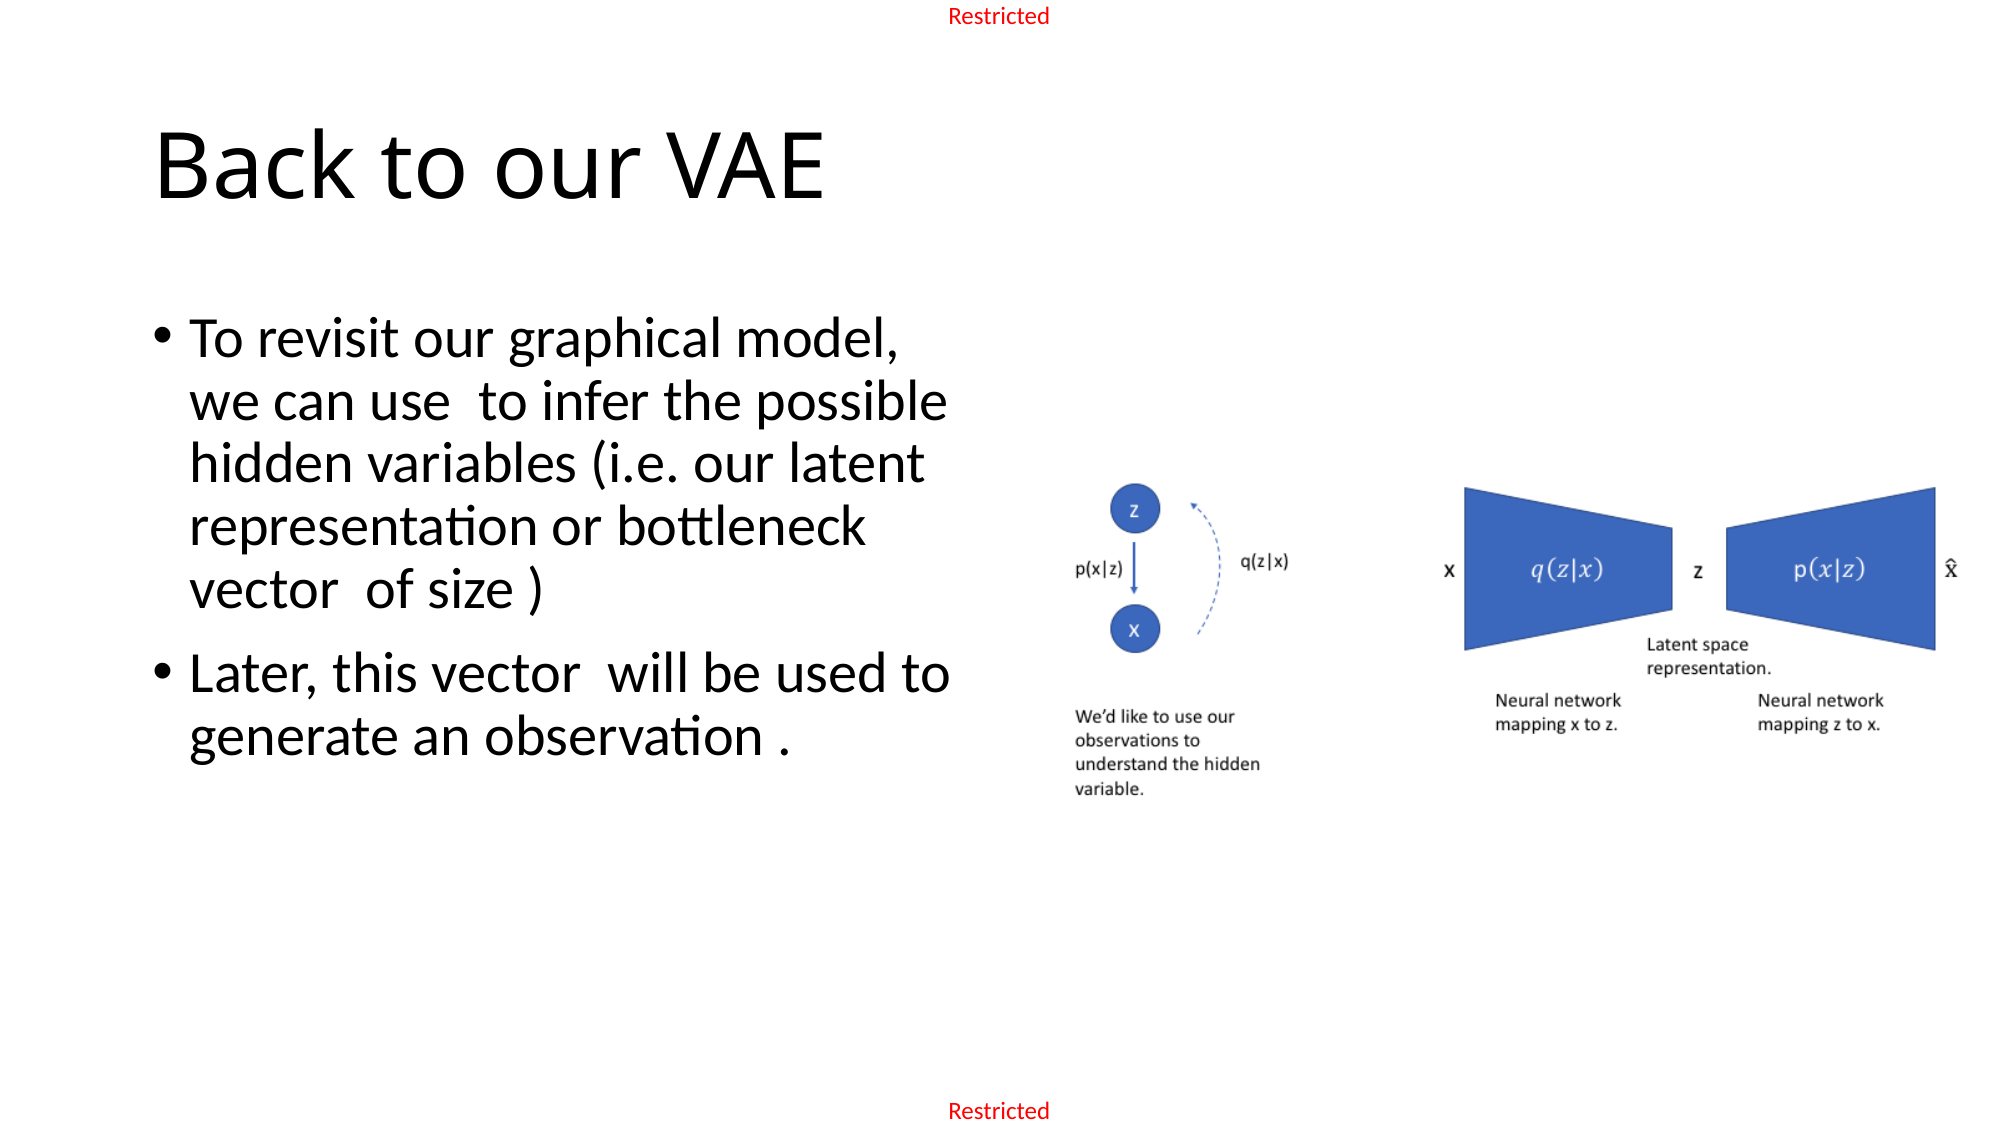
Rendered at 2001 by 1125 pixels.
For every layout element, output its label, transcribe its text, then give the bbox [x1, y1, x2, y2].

picture [1026, 445, 1978, 830]
title Back to our VAE [137, 59, 1863, 278]
